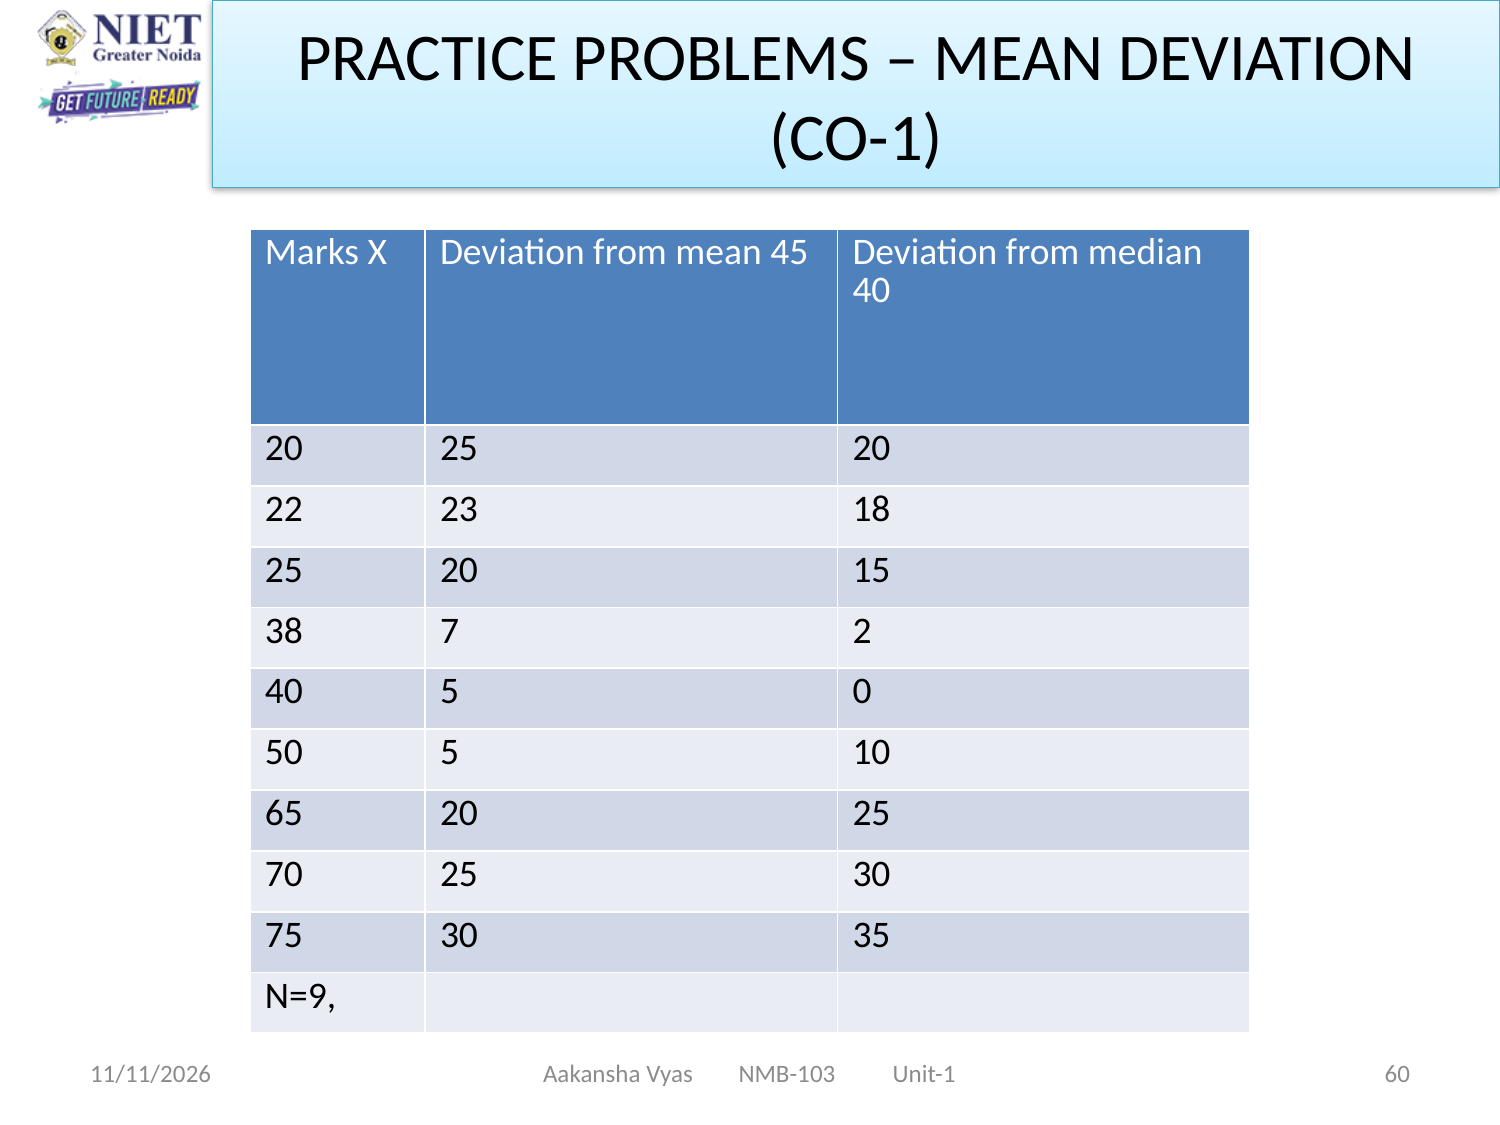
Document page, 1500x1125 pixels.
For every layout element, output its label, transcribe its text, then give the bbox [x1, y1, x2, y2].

slide_number 60 [1074, 1042, 1425, 1103]
picture [0, 0, 238, 135]
title PRACTICE PROBLEMS – MEAN DEVIATION (CO-1) [212, 0, 1500, 188]
footer Aakansha Vyas NMB-103 Unit-1 [512, 1042, 988, 1103]
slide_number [75, 1042, 425, 1103]
